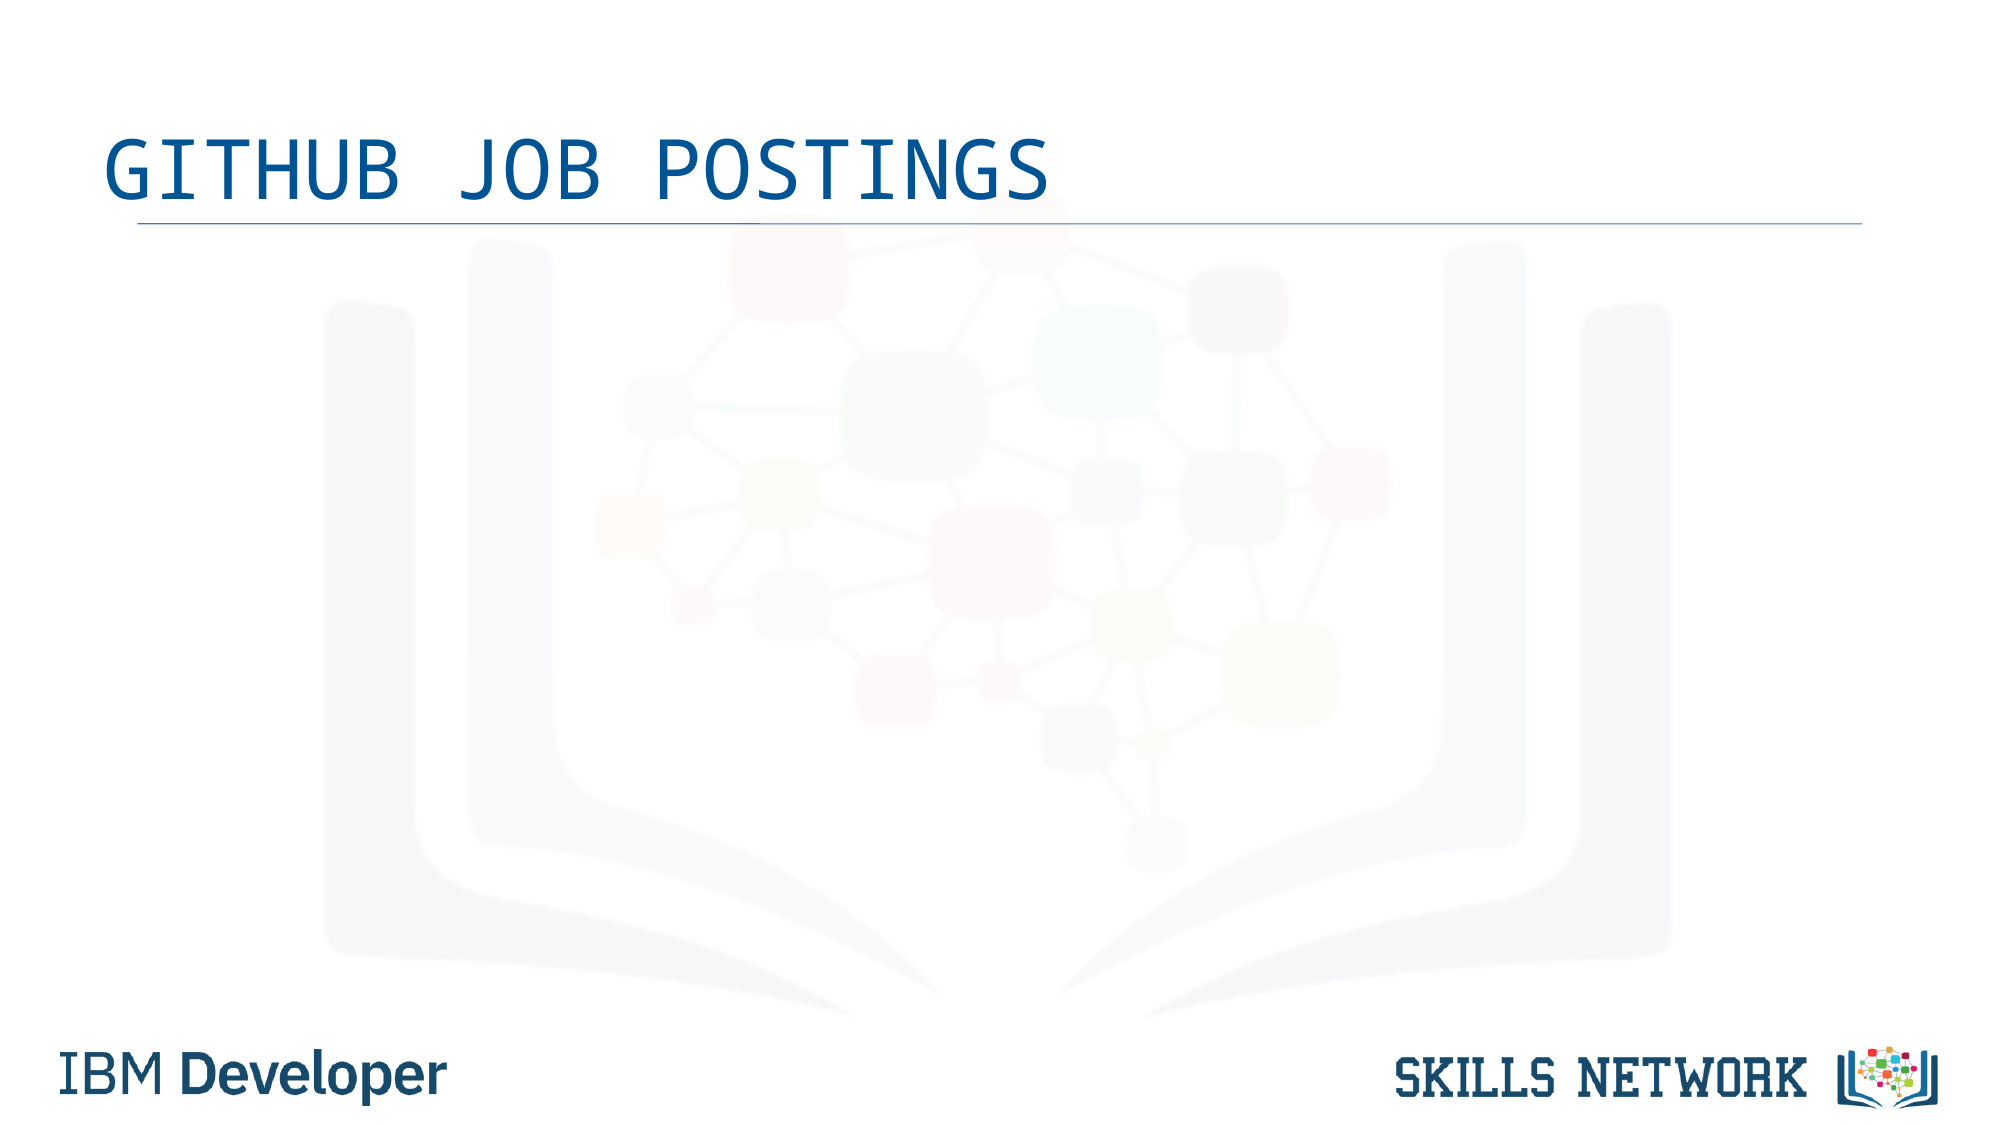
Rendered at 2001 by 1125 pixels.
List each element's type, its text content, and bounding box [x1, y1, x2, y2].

title GITHUB JOB POSTINGS [88, 62, 1156, 282]
picture [1390, 1045, 1945, 1111]
picture [55, 1045, 459, 1108]
